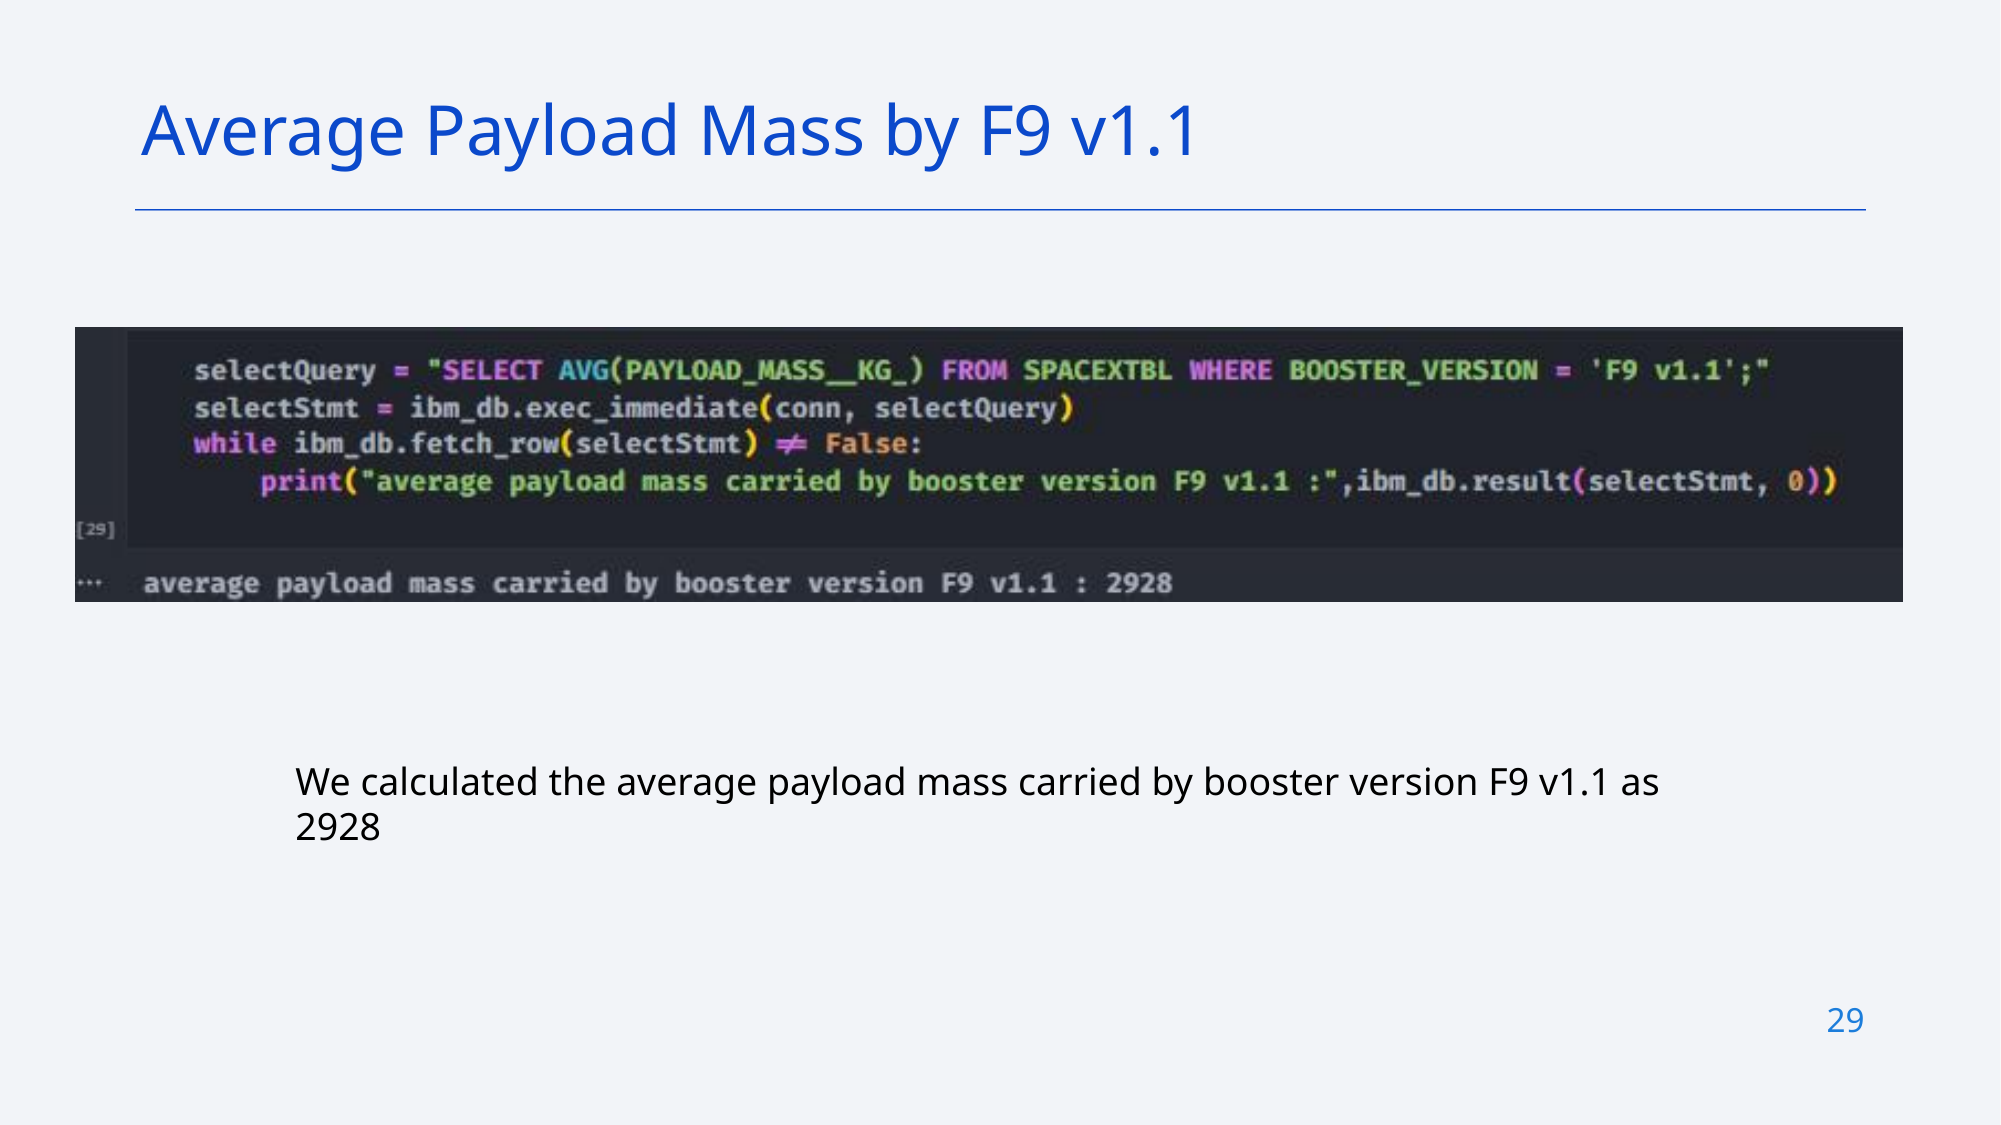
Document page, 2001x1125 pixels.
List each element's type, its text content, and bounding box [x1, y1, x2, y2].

text_box We calculated the average payload mass carried by booster version F9 v1.1 as 2928 [280, 750, 1697, 856]
text_box Average Payload Mass by F9 v1.1 [126, 88, 1852, 179]
slide_number 29 [1429, 988, 1880, 1055]
picture [0, 0, 2001, 1125]
